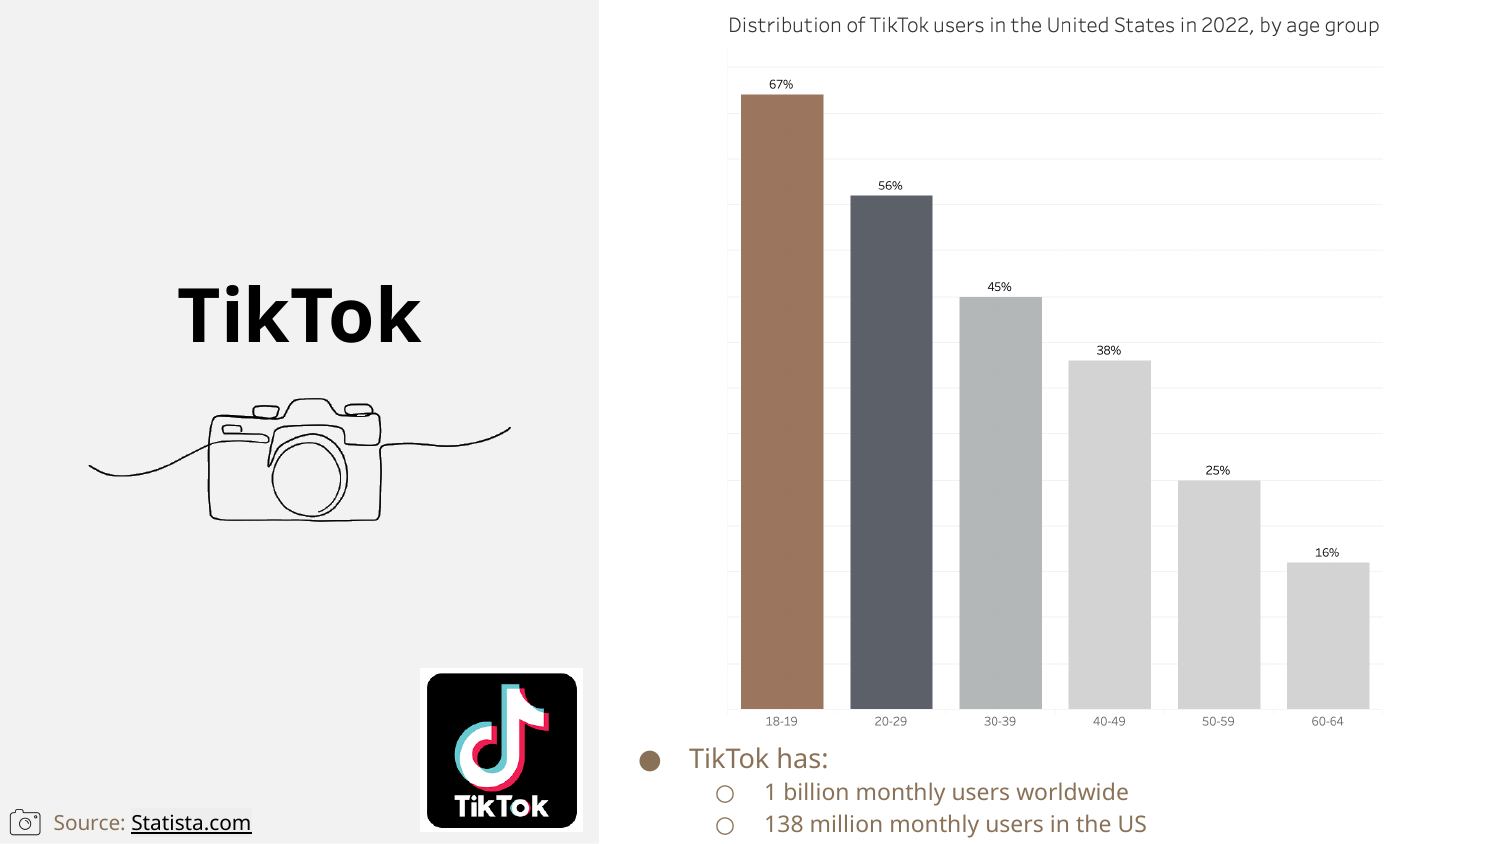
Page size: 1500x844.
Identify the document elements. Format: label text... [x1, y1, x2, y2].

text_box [67, 252, 532, 576]
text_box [7, 795, 405, 844]
text_box [0, 0, 599, 844]
text_box TikTok has: 1 billion monthly users worldwide 138 million monthly users in the US [599, 734, 1495, 839]
picture [721, 6, 1404, 736]
picture [420, 668, 584, 832]
